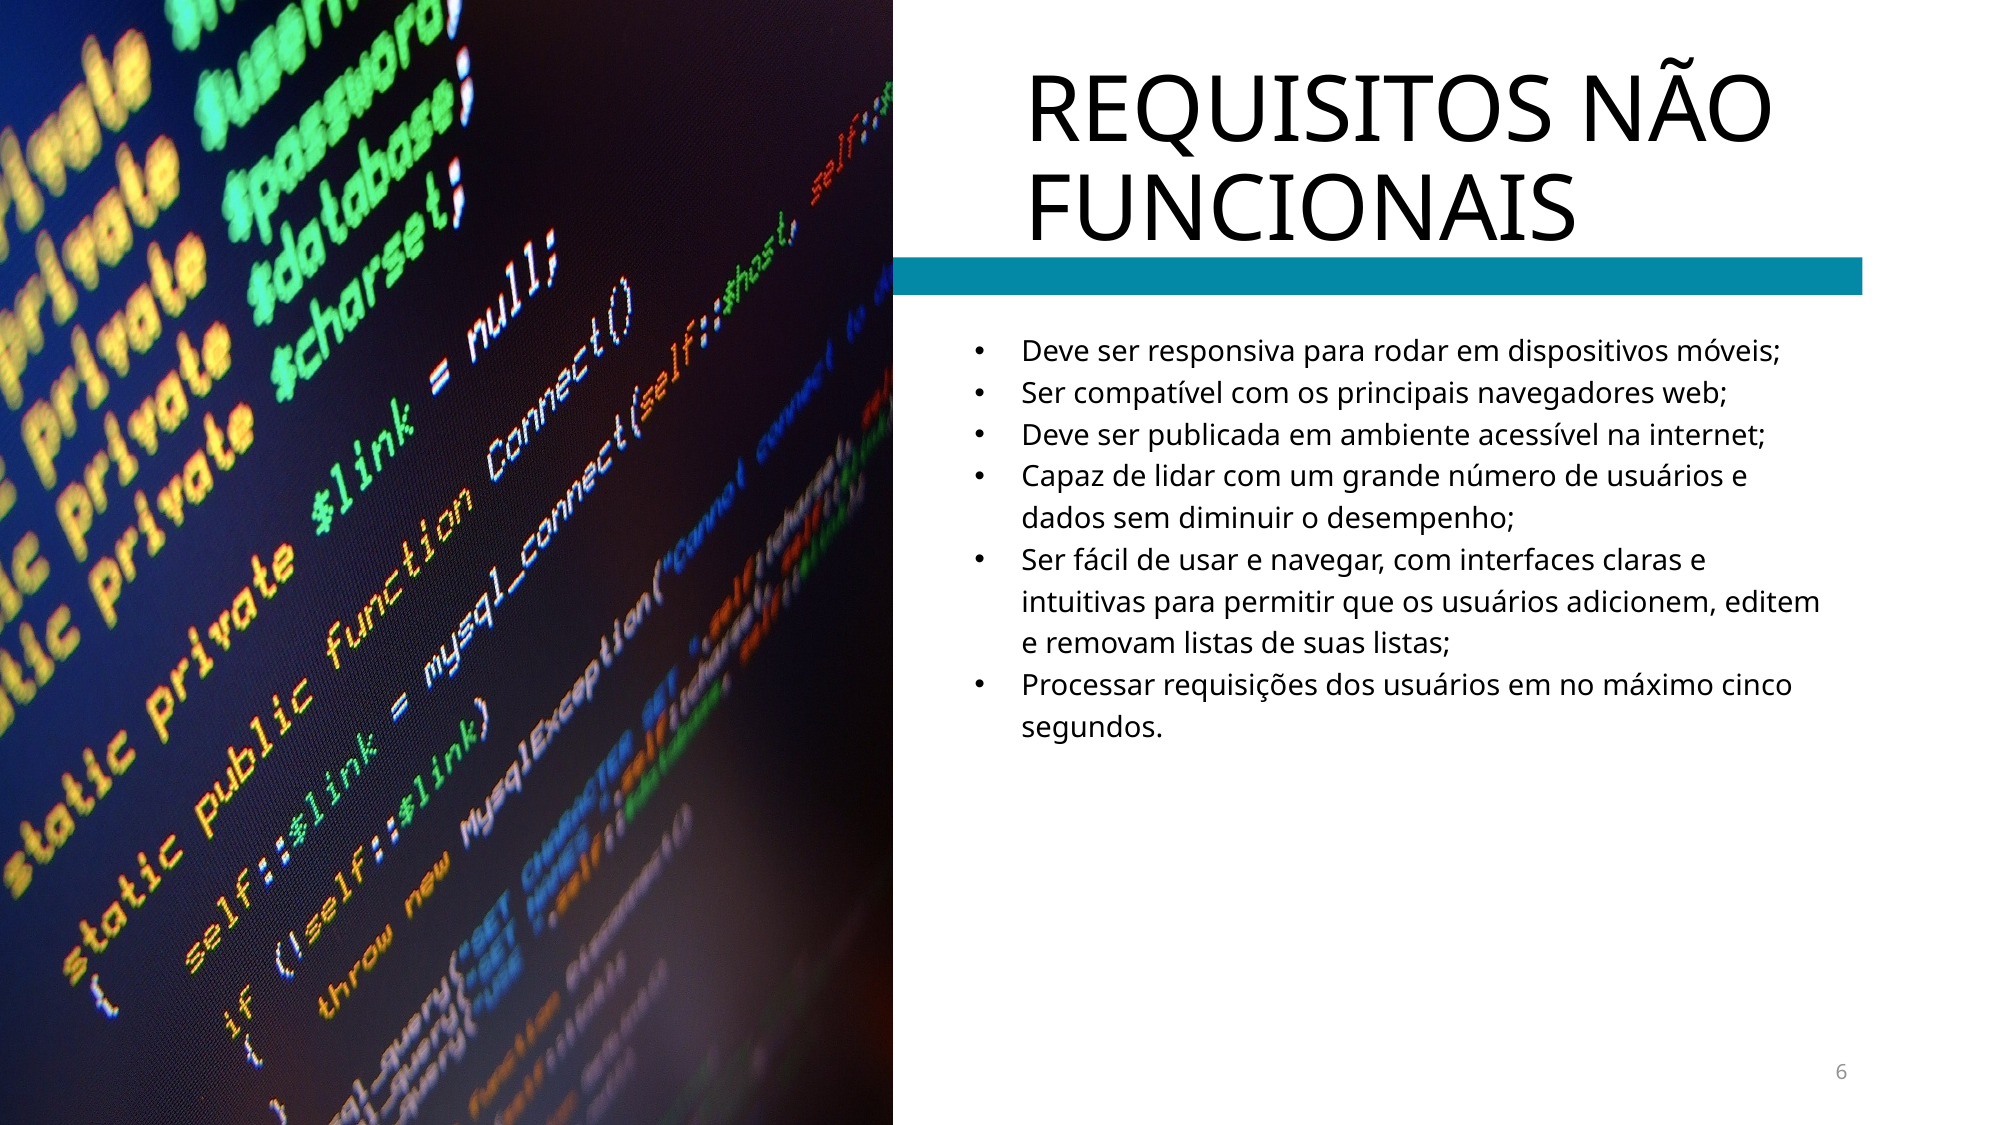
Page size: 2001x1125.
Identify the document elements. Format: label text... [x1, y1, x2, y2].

slide_number 6 [1412, 1042, 1863, 1103]
picture [0, 0, 893, 1125]
list Deve ser responsiva para rodar em dispositivos móveis; Ser compatível com os principais navegadores web; Deve ser publicada em ambiente acessível na internet; Capaz de lidar com um grande número de usuários e dados sem diminuir o desempenho; Ser fácil de usar e navegar, com interfaces claras e intuitivas para permitir que os usuários adicionem, editem e removam listas de suas listas; Processar requisições dos usuários em no máximo cinco segundos. [959, 318, 1847, 1043]
title REQUISITOS NÃO FUNCIONAIS [1009, 52, 1847, 270]
